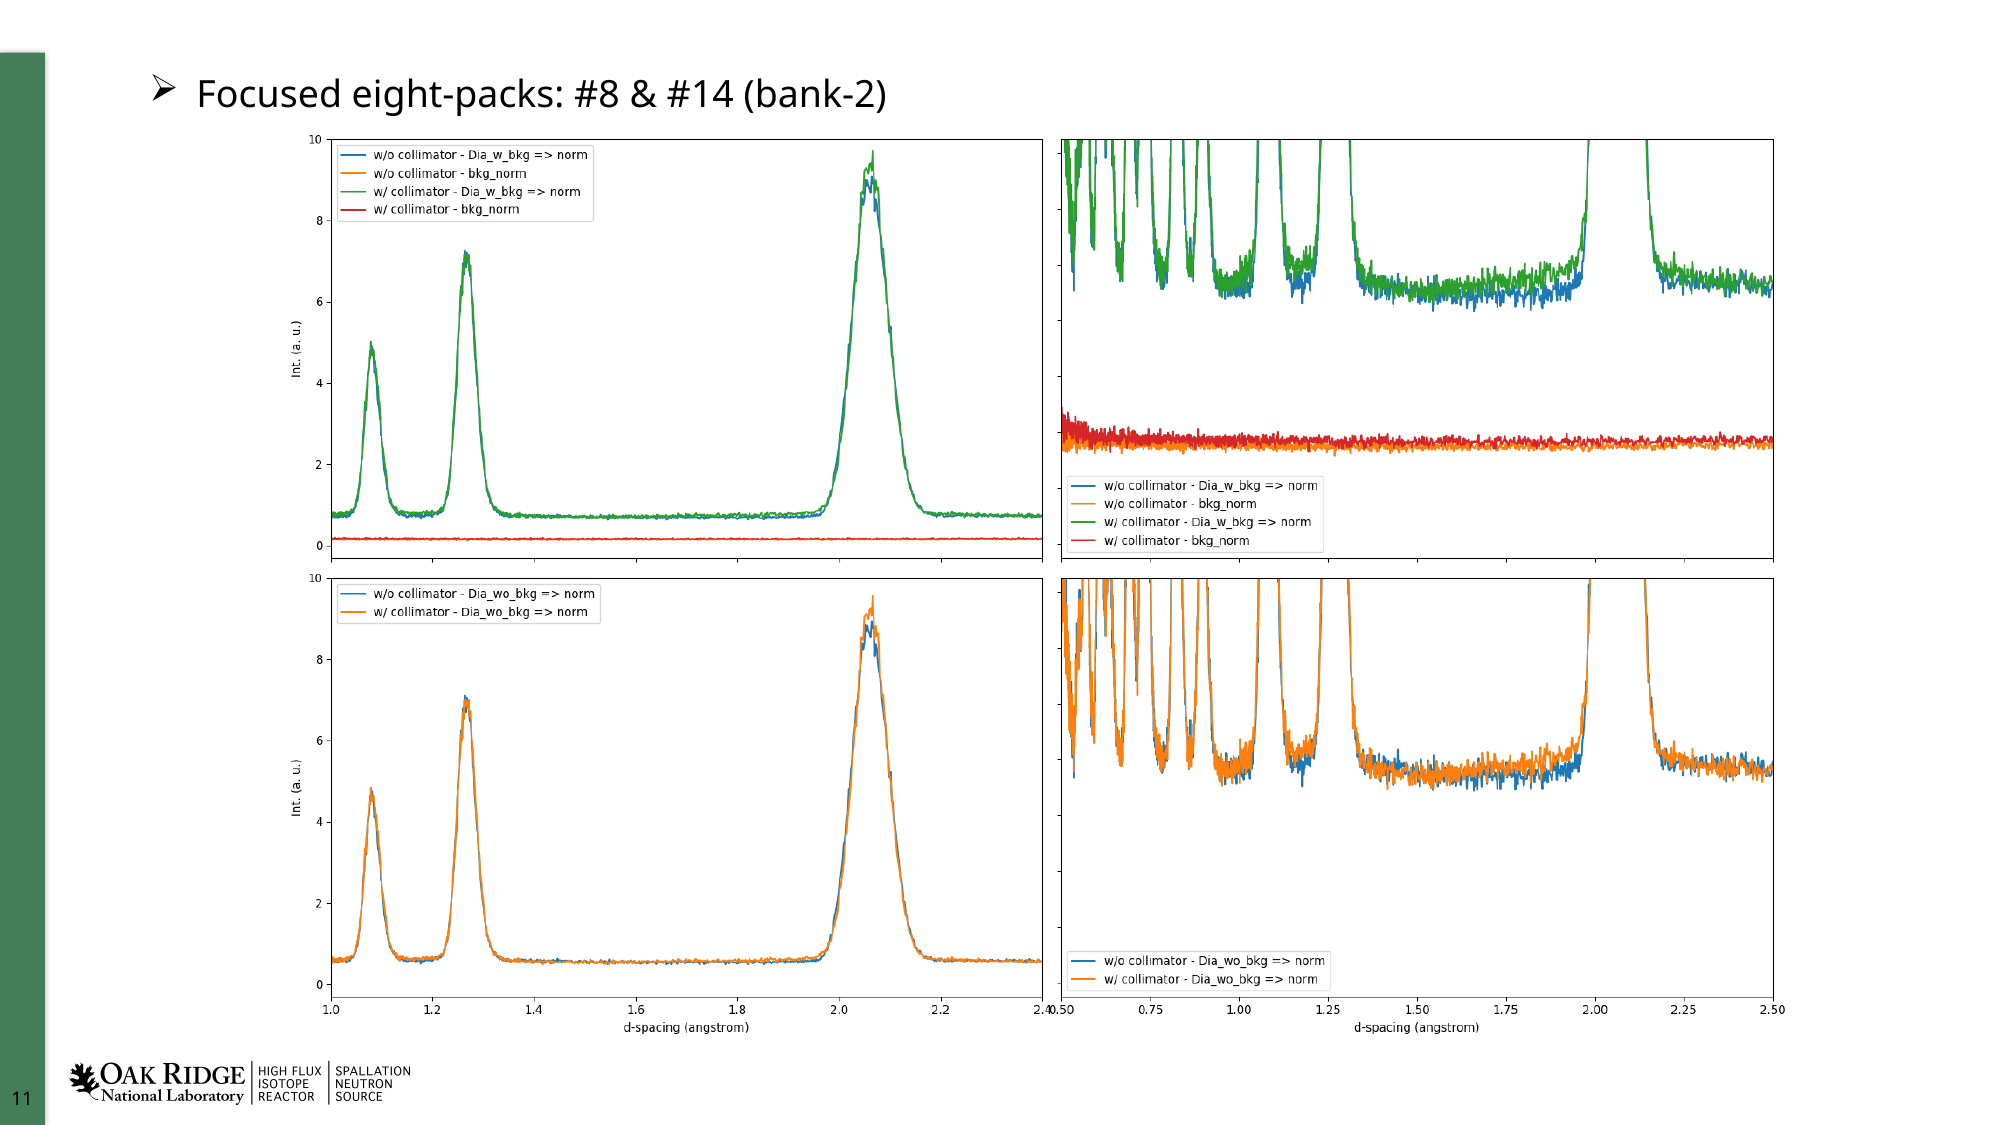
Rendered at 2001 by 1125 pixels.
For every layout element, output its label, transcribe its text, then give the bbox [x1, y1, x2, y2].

picture [278, 123, 1788, 1046]
text_box Focused eight-packs: #8 & #14 (bank-2) [134, 67, 1915, 123]
picture [66, 1058, 413, 1108]
